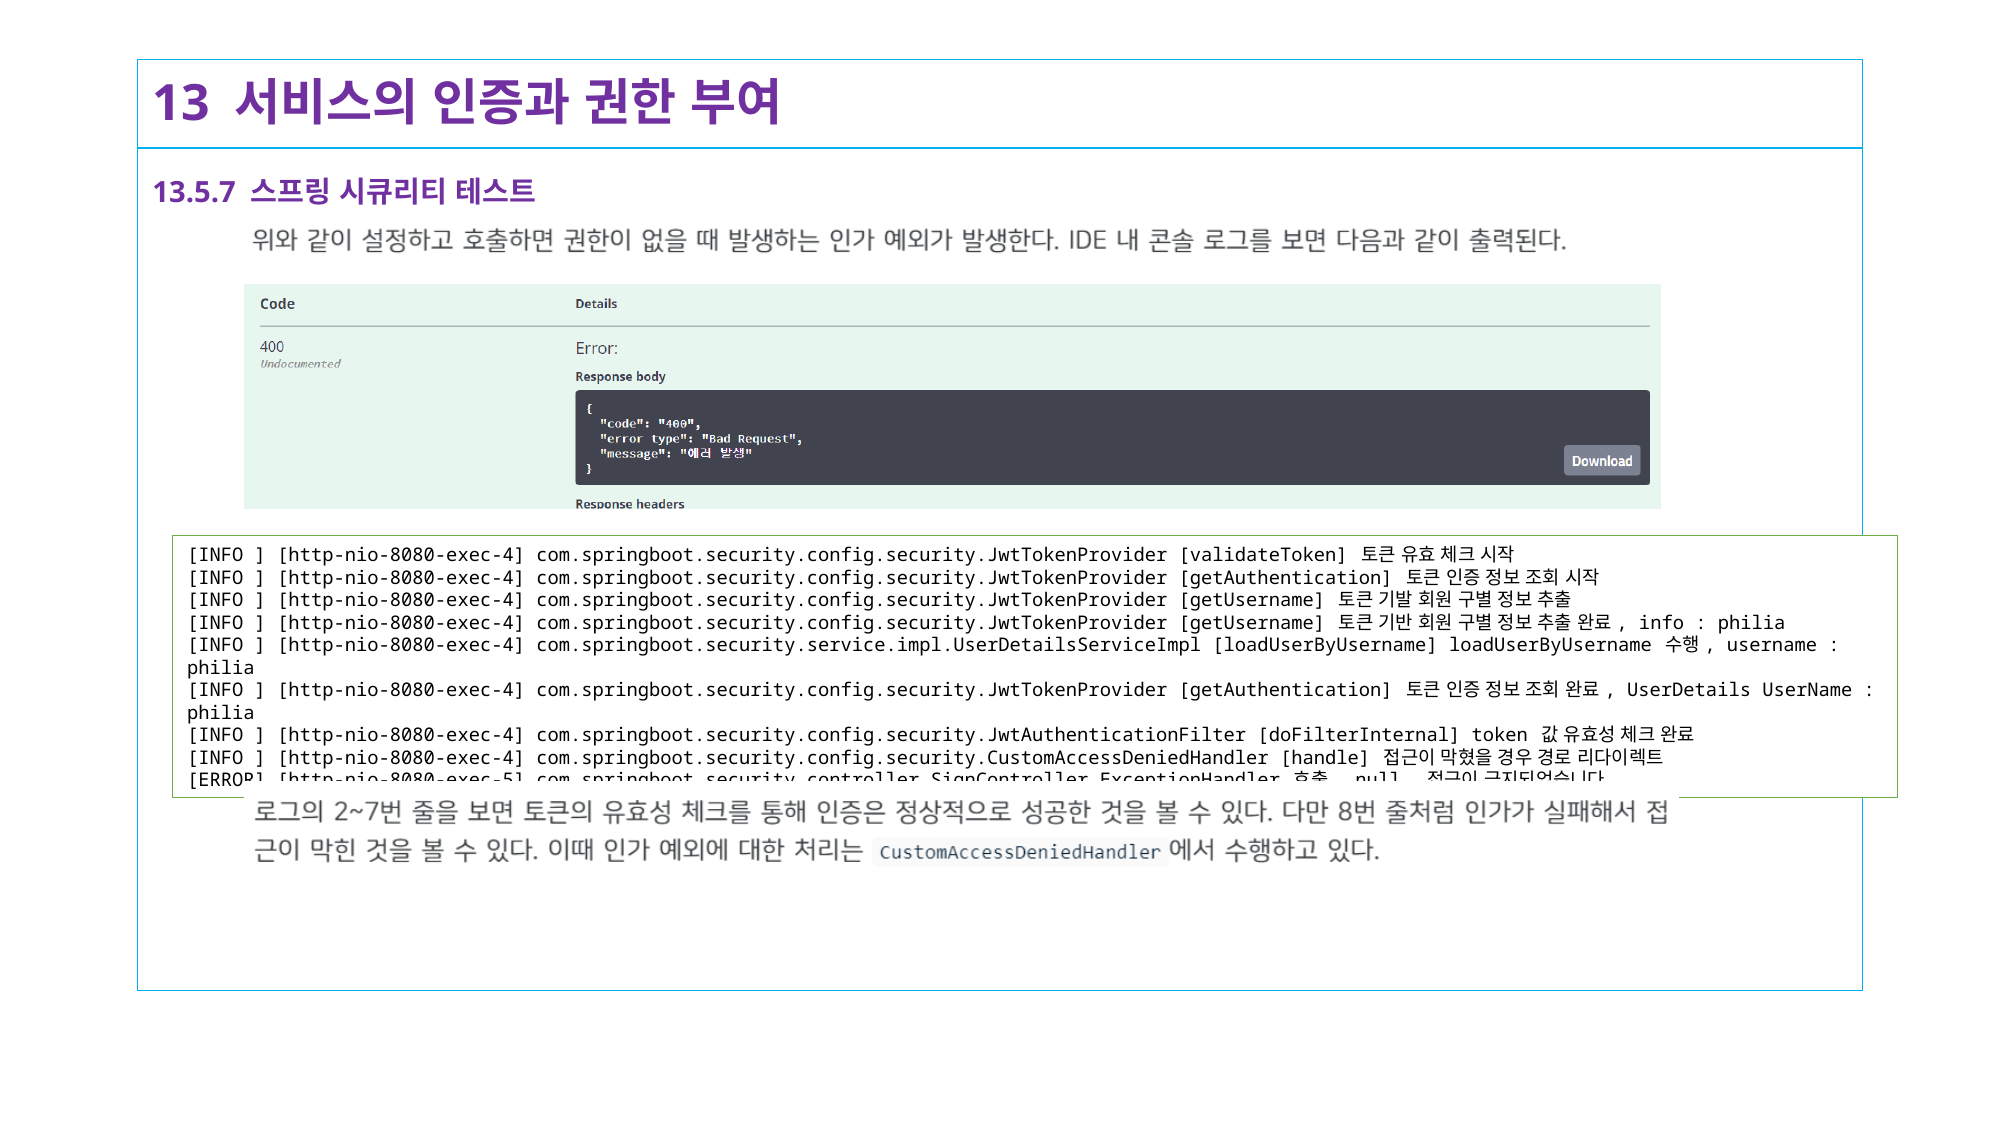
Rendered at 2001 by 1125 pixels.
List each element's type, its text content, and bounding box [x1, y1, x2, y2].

picture [244, 212, 1591, 270]
picture [244, 781, 1679, 880]
text_box [INFO ] [http-nio-8080-exec-4] com.springboot.security.config.security.JwtTokenProvider [validateToken] 토큰 유효 체크 시작 [INFO ] [http-nio-8080-exec-4] com.springboot.security.config.security.JwtTokenProvider [getAuthentication] 토큰 인증 정보 조회 시작 [INFO ] [http-nio-8080-exec-4] com.springboot.security.config.security.JwtTokenProvider [getUsername] 토큰 기발 회원 구별 정보 추출 [INFO ] [http-nio-8080-exec-4] com.springboot.security.config.security.JwtTokenProvider [getUsername] 토큰 기반 회원 구별 정보 추출 완료, info : philia [INFO ] [http-nio-8080-exec-4] com.springboot.security.service.impl.UserDetailsServiceImpl [loadUserByUsername] loadUserByUsername 수행, username : philia [INFO ] [http-nio-8080-exec-4] com.springboot.security.config.security.JwtTokenProvider [getAuthentication] 토큰 인증 정보 조회 완료, UserDetails UserName : philia [INFO ] [http-nio-8080-exec-4] com.springboot.security.config.security.JwtAuthenticationFilter [doFilterInternal] token 값 유효성 체크 완료 [INFO ] [http-nio-8080-exec-4] com.springboot.security.config.security.CustomAccessDeniedHandler [handle] 접근이 막혔을 경우 경로 리다이렉트 [ERROR] [http-nio-8080-exec-5] com.springboot.security.controller.SignController ExceptionHandler 호출, null, 접근이 금지되었습니다. [172, 535, 1898, 798]
title 13 서비스의 인증과 권한 부여 [137, 59, 1863, 148]
picture [244, 284, 1661, 509]
list 13.5.7 스프링 시큐리티 테스트 [137, 148, 1863, 991]
